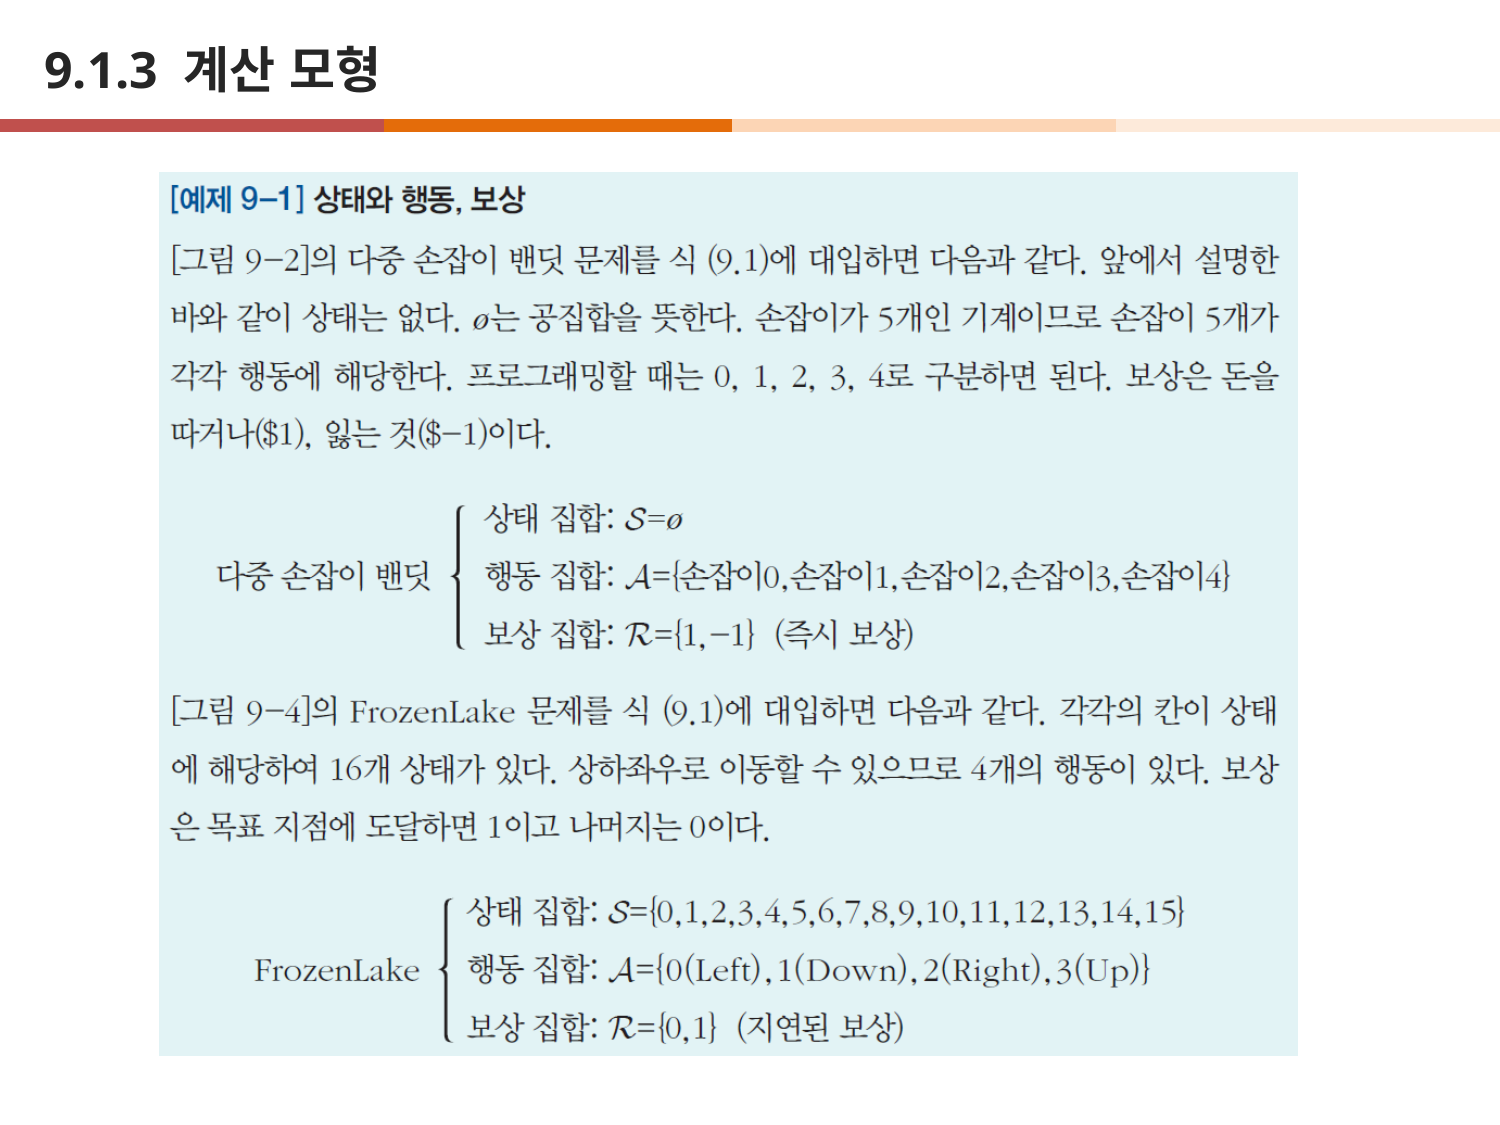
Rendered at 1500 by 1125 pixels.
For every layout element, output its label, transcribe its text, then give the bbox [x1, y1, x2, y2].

title 9.1.3 계산 모형 [29, 23, 1270, 114]
picture [159, 172, 1299, 1057]
